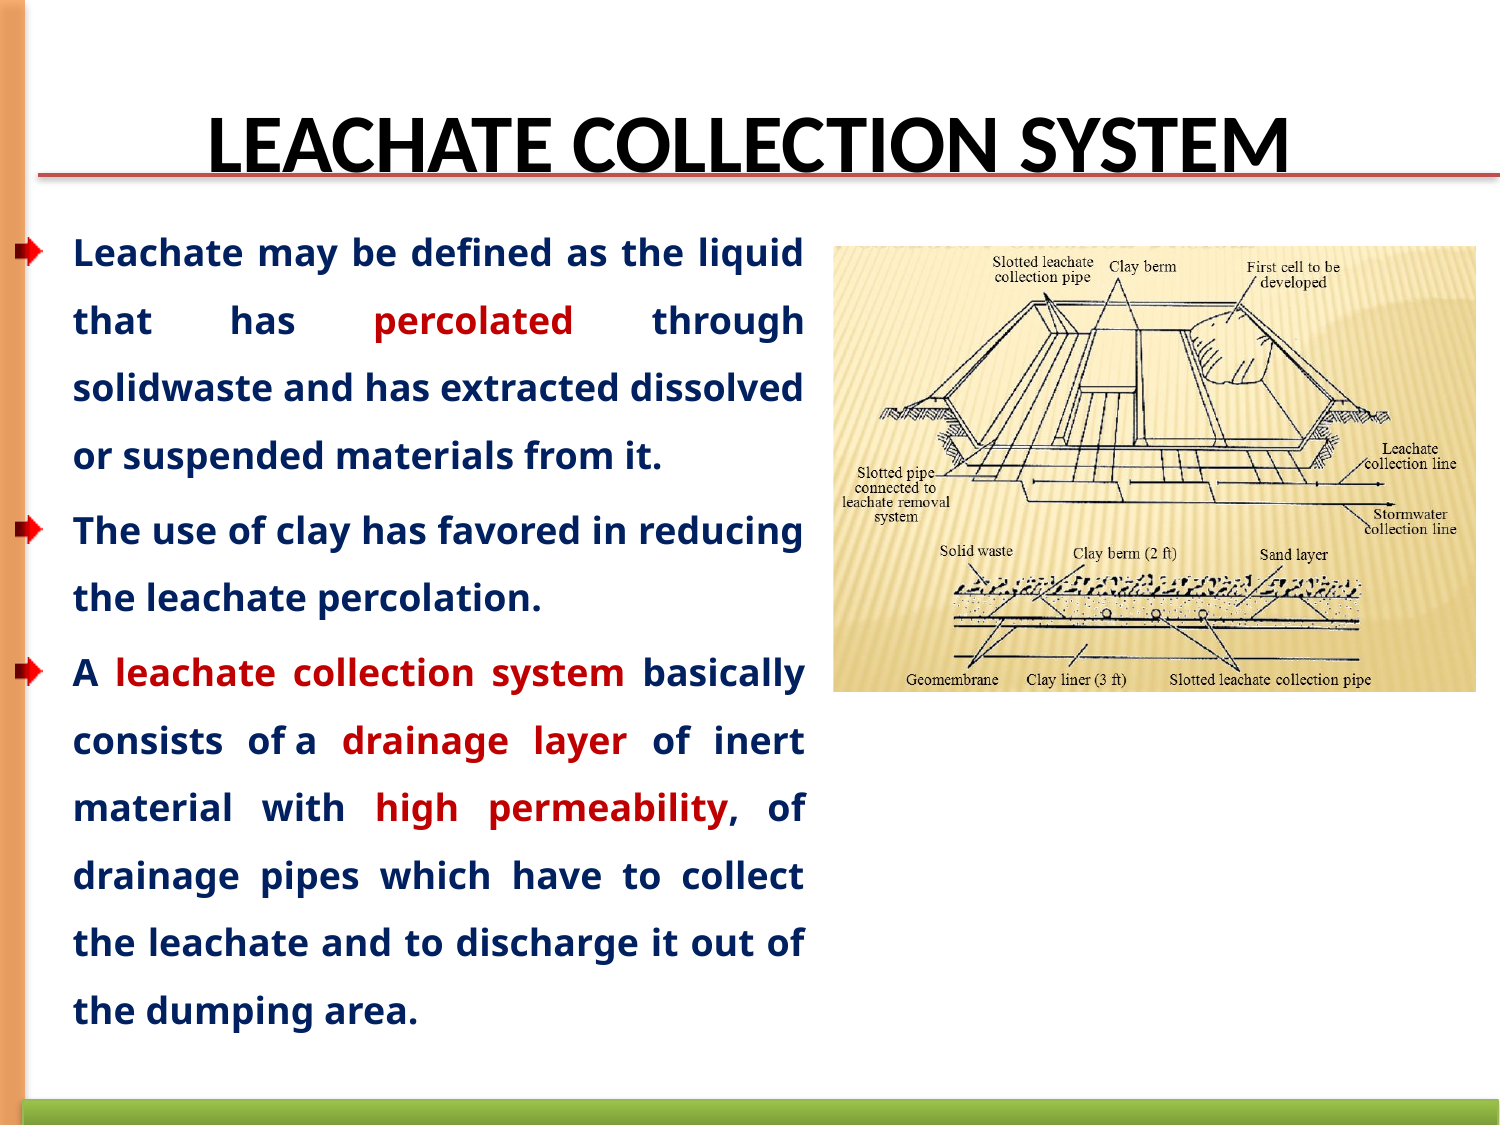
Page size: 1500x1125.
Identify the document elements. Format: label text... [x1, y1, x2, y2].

list Leachate may be defined as the liquid that has percolated through solidwaste and has extracted dissolved or suspended materials from it. The use of clay has favored in reducing the leachate percolation. A leachate collection system basically consists of a drainage layer of inert material with high permeability, of drainage pipes which have to collect the leachate and to discharge it out of the dumping area. [0, 199, 821, 1079]
picture [833, 245, 1477, 692]
title LEACHATE COLLECTION SYSTEM [75, 45, 1425, 233]
picture [15, 657, 43, 686]
picture [15, 237, 43, 266]
picture [15, 515, 43, 544]
